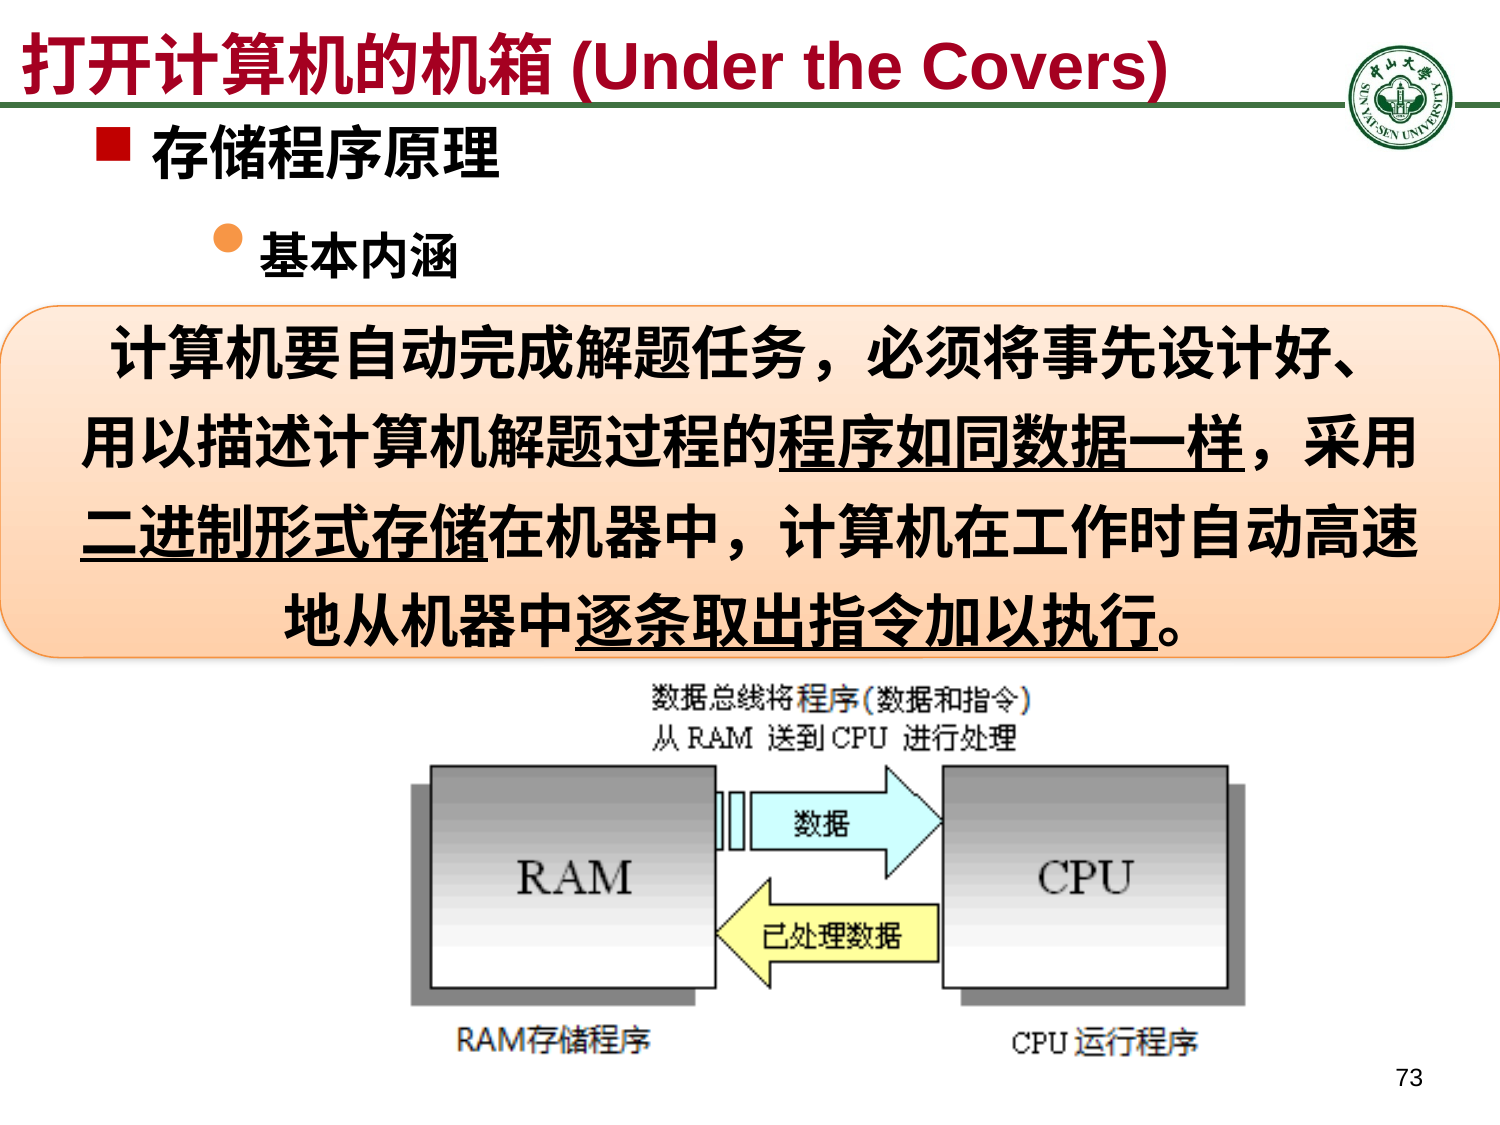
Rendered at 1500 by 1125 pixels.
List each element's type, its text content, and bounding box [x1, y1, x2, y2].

list 存储程序原理 基本内涵 [76, 665, 1447, 1114]
picture [395, 656, 1265, 1072]
title 打开计算机的机箱(Under the Covers) [5, 15, 1198, 117]
picture [1345, 42, 1455, 152]
list 存储程序原理 基本内涵 [76, 109, 1447, 305]
text_box 计算机要自动完成解题任务，必须将事先设计好、 用以描述计算机解题过程的程序如同数据一样，采用 二进制形式存储在机器中，计算机在工作时自动高速 地从机器中逐条取出指令加以执行。 [0, 305, 1500, 658]
